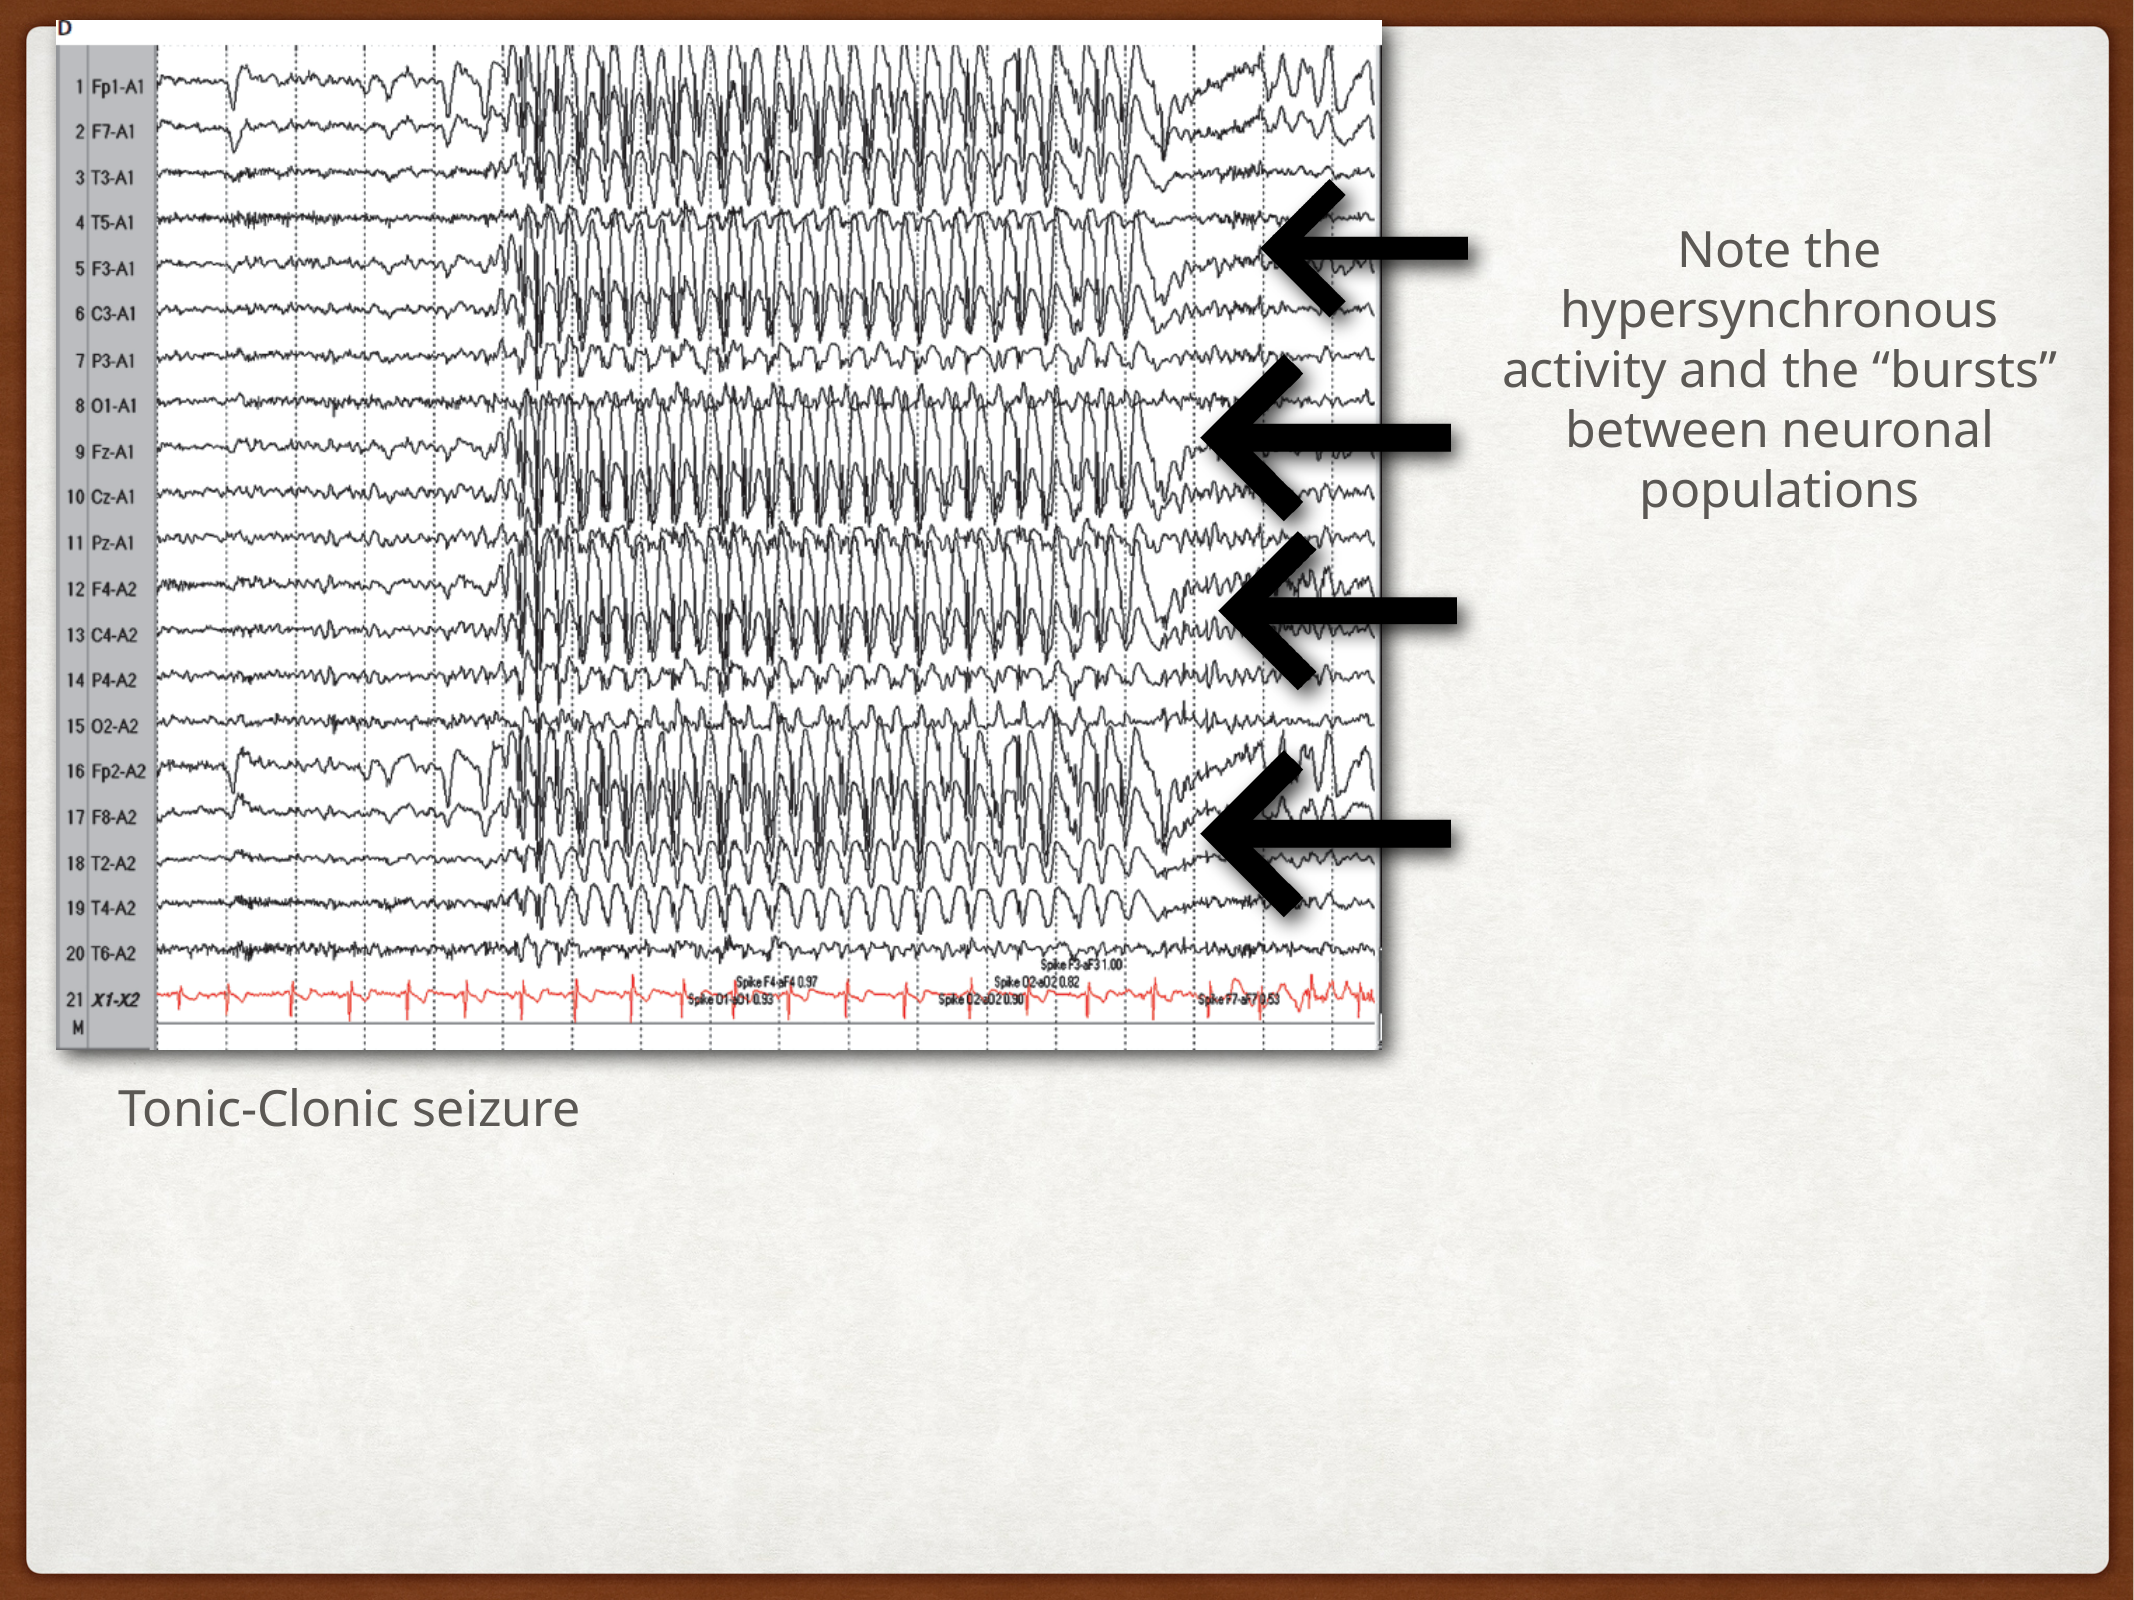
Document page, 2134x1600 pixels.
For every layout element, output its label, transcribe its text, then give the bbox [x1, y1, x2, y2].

picture [0, 0, 2134, 1600]
text_box Tonic-Clonic seizure [110, 1067, 603, 1145]
text_box Note the hypersynchronous activity and the “bursts” between neuronal populations [1493, 209, 2066, 526]
